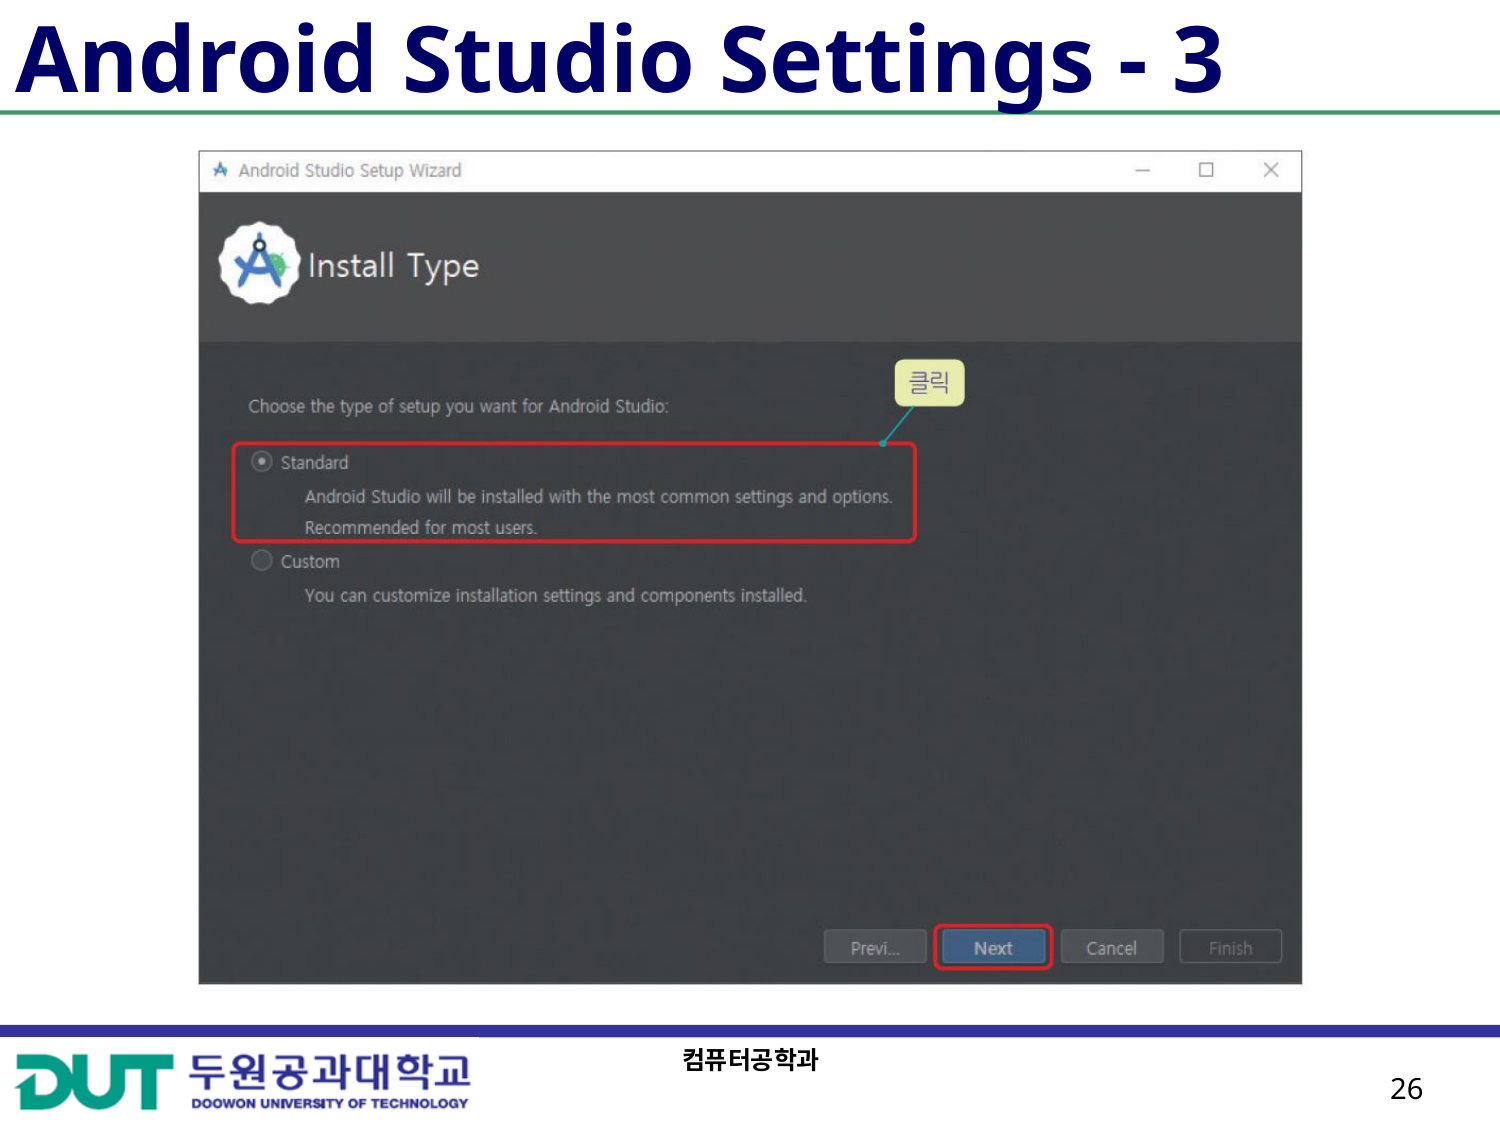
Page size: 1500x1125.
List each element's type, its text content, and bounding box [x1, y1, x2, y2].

title Android Studio Settings - 3 [0, 0, 1500, 113]
picture [170, 125, 1332, 1012]
picture [0, 1037, 479, 1125]
